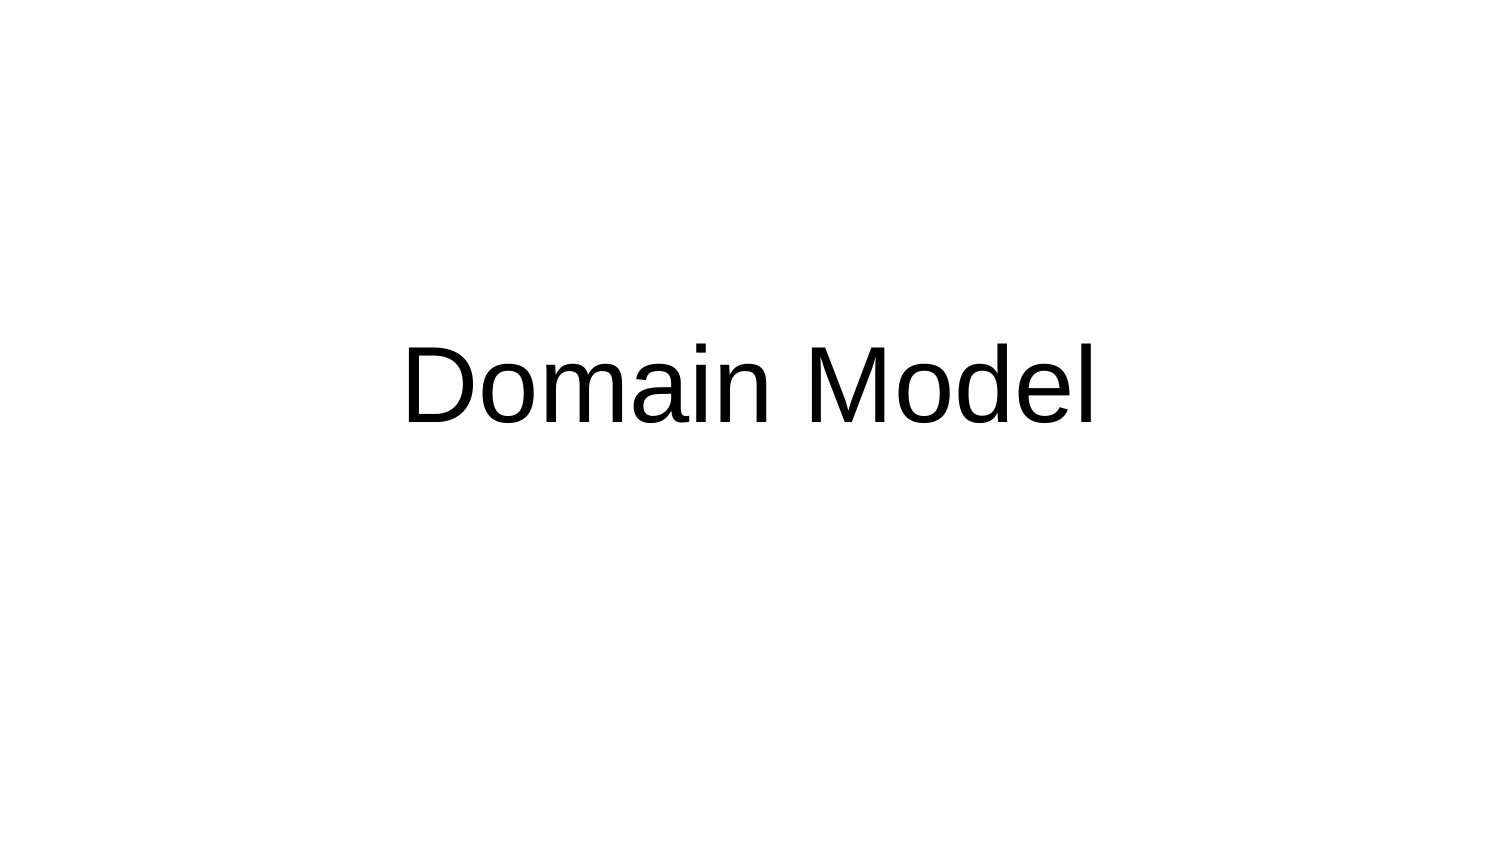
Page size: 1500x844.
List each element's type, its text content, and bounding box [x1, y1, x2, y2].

title Domain Model [51, 122, 1449, 459]
